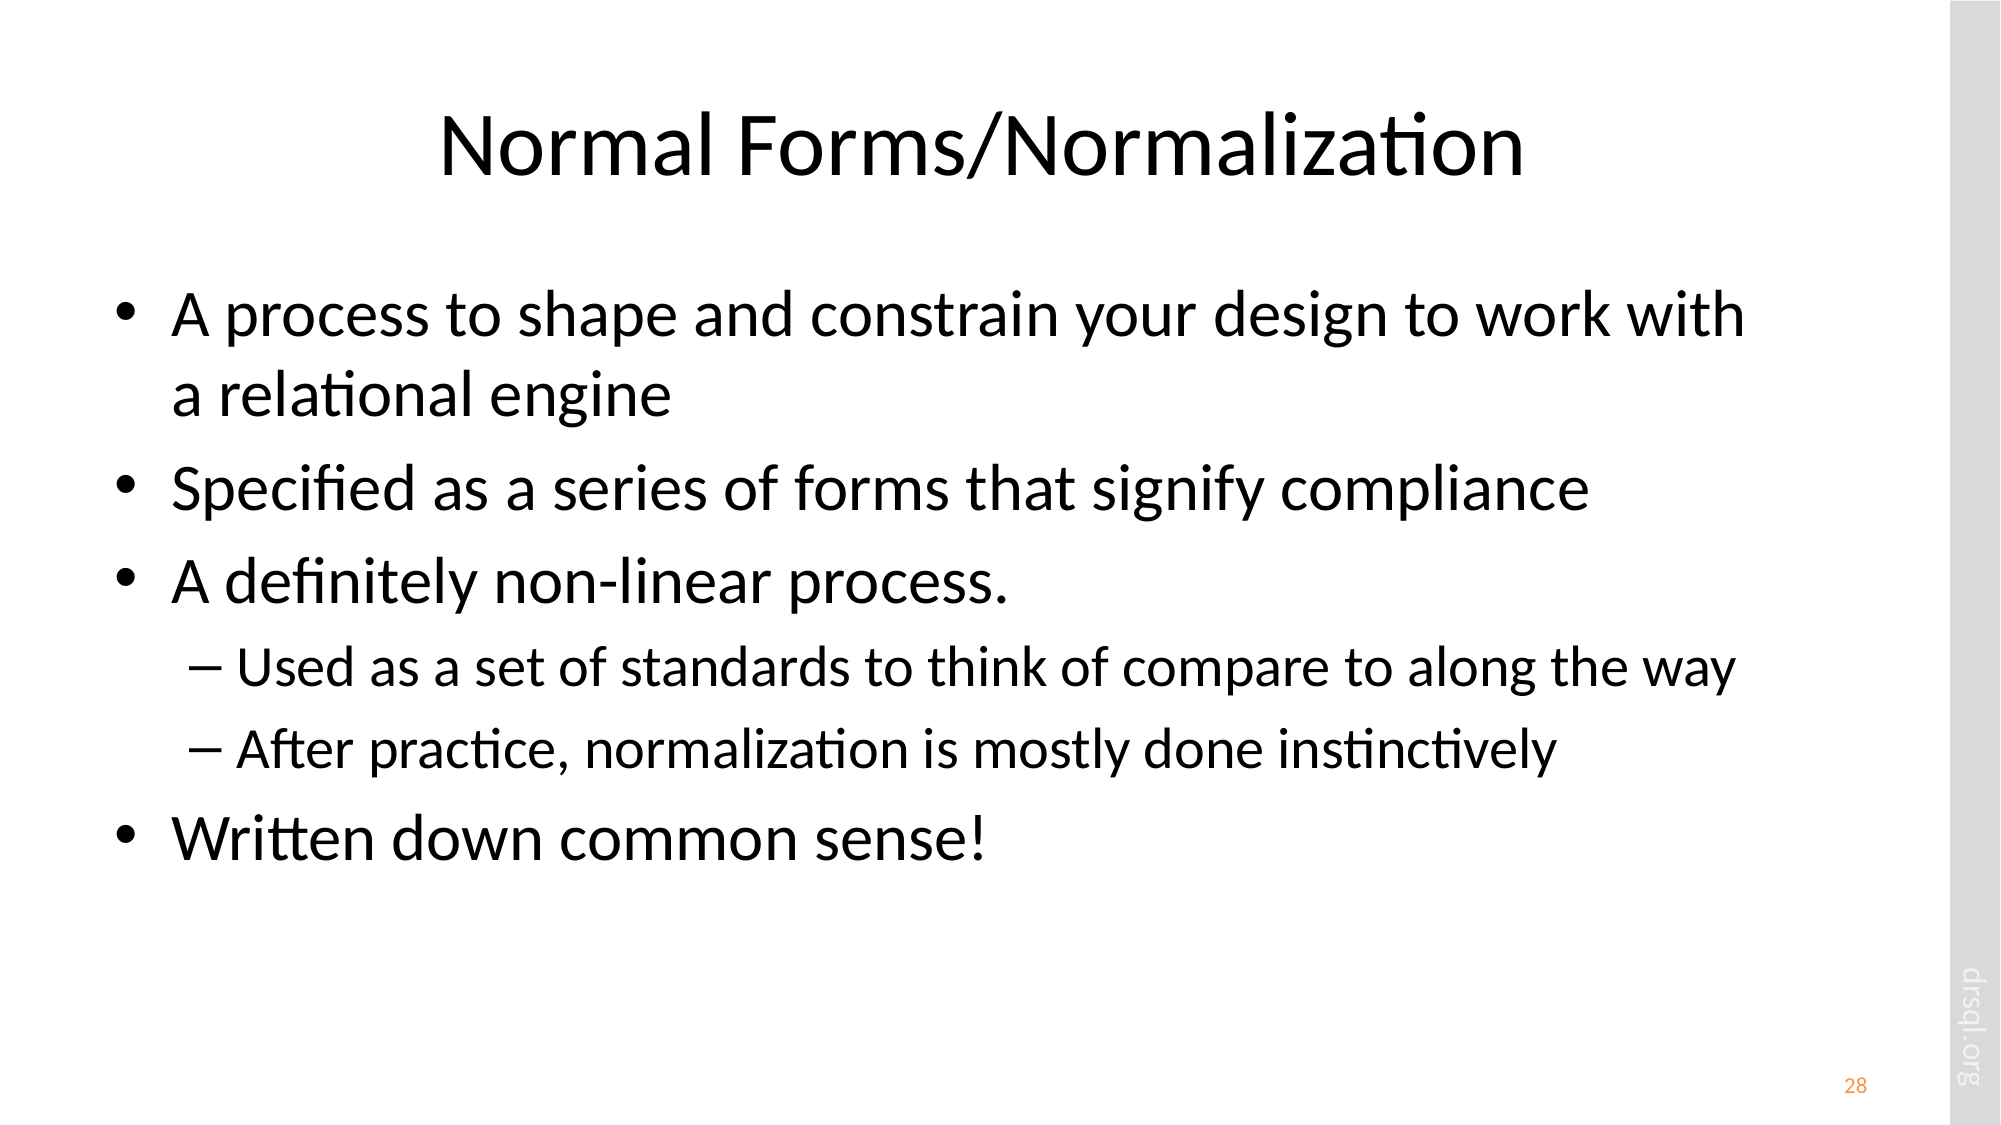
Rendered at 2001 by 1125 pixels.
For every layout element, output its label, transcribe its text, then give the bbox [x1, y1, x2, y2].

list A process to shape and constrain your design to work with a relational engine Specified as a series of forms that signify compliance A definitely non-linear process. Used as a set of standards to think of compare to along the way After practice, normalization is mostly done instinctively Written down common sense! [99, 262, 1800, 1005]
title Normal Forms/Normalization [99, 45, 1867, 233]
